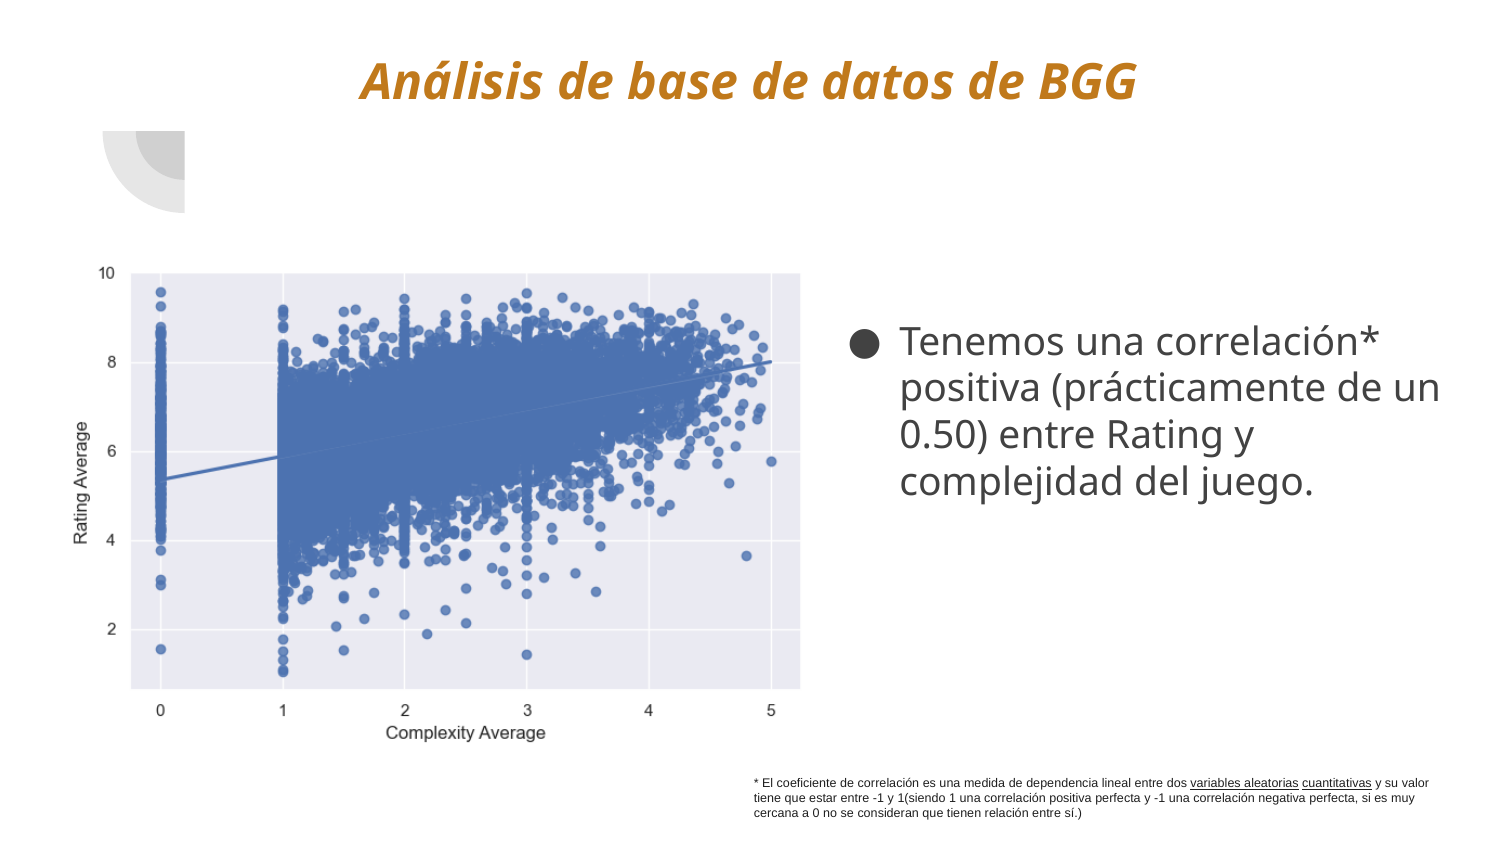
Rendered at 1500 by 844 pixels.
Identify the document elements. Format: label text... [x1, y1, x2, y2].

title Tenemos una correlación* positiva (prácticamente de un 0.50) entre Rating y complejidad del juego. [819, 300, 1466, 522]
title Análisis de base de datos de BGG [323, 0, 1177, 188]
text_box * El coeficiente de correlación es una medida de dependencia lineal entre dos variables aleatorias cuantitativas y su valor tiene que estar entre -1 y 1(siendo 1 una correlación positiva perfecta y -1 una correlación negativa perfecta, si es muy cercana a 0 no se consideran que tienen relación entre sí.) [738, 760, 1466, 836]
picture [64, 256, 811, 753]
